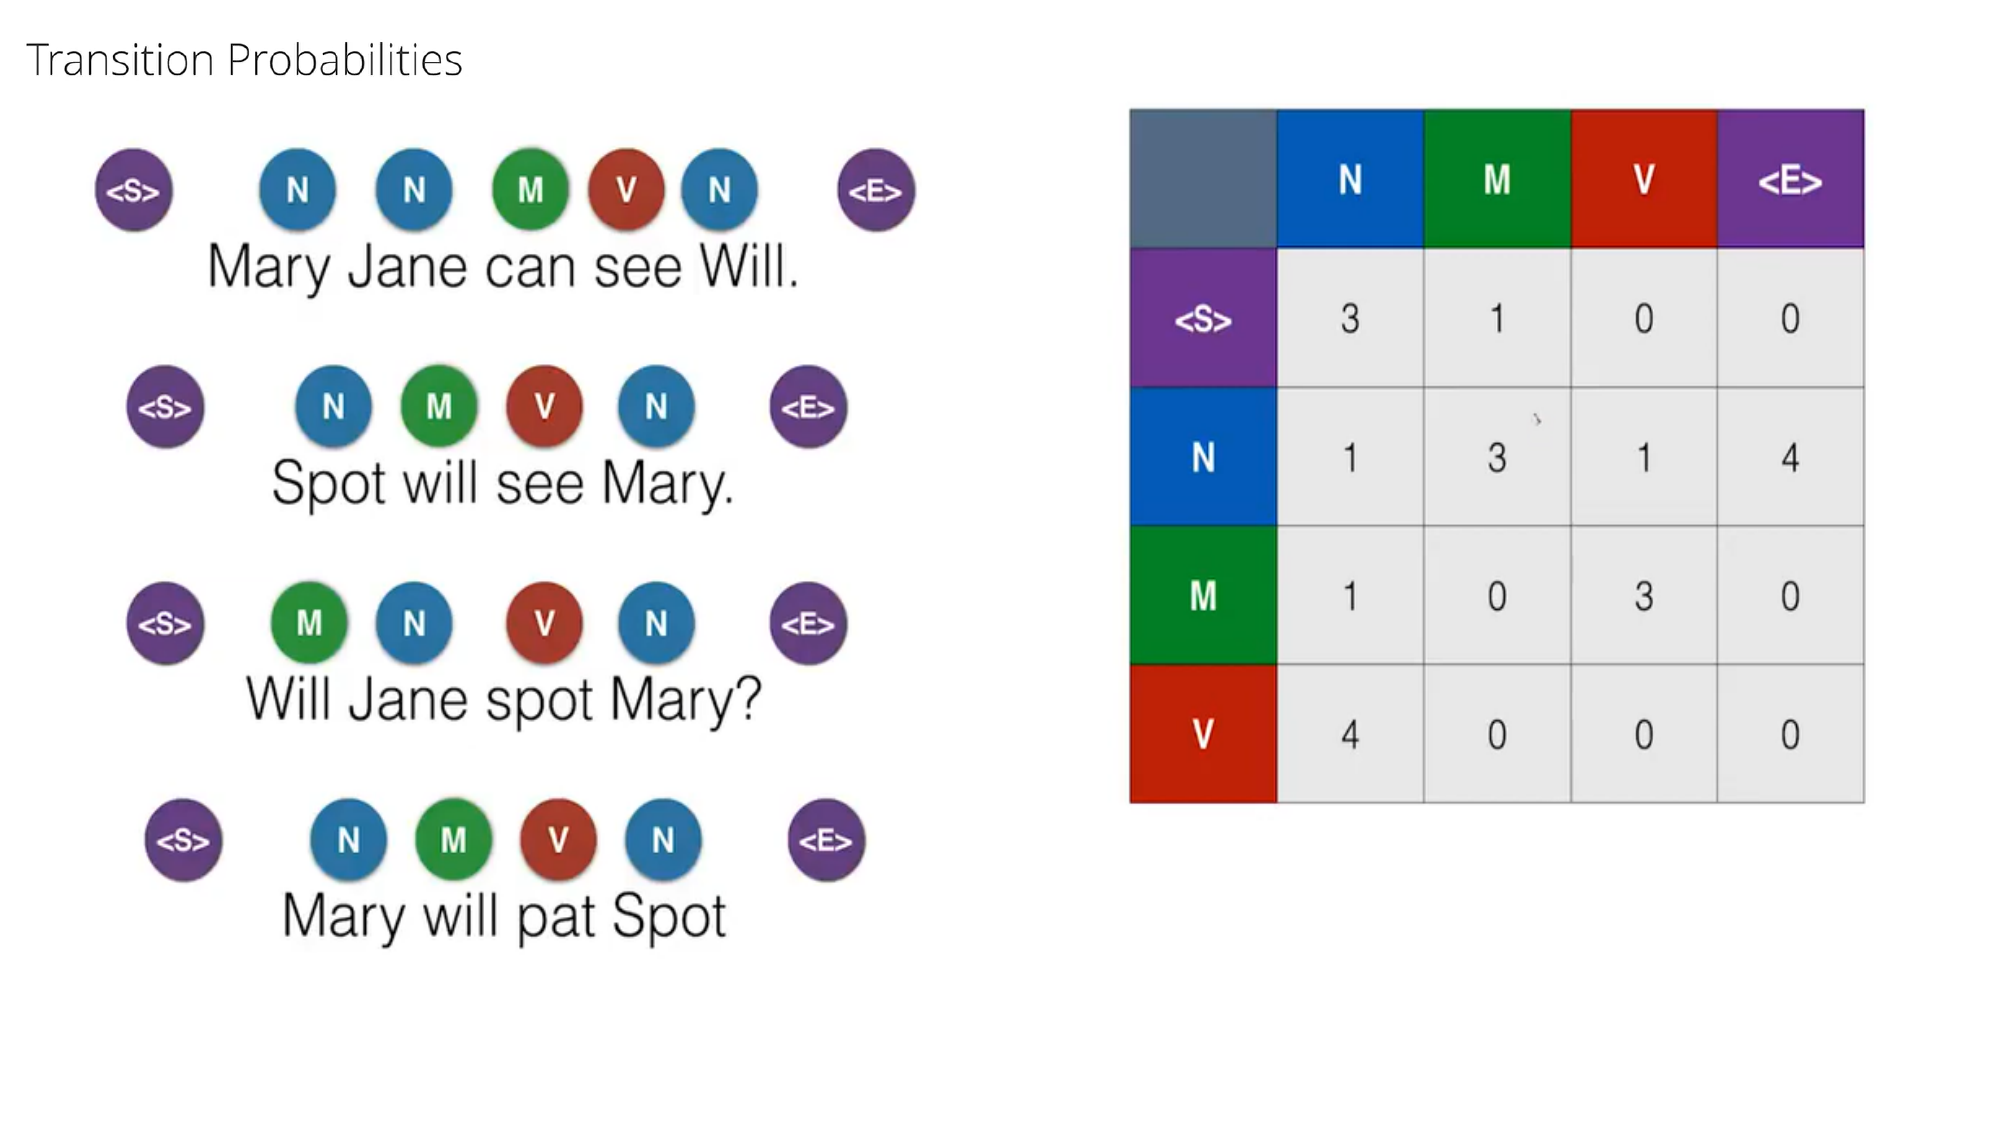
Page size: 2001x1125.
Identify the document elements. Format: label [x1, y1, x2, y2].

picture [20, 29, 471, 90]
picture [20, 106, 930, 986]
picture [1070, 71, 1971, 846]
